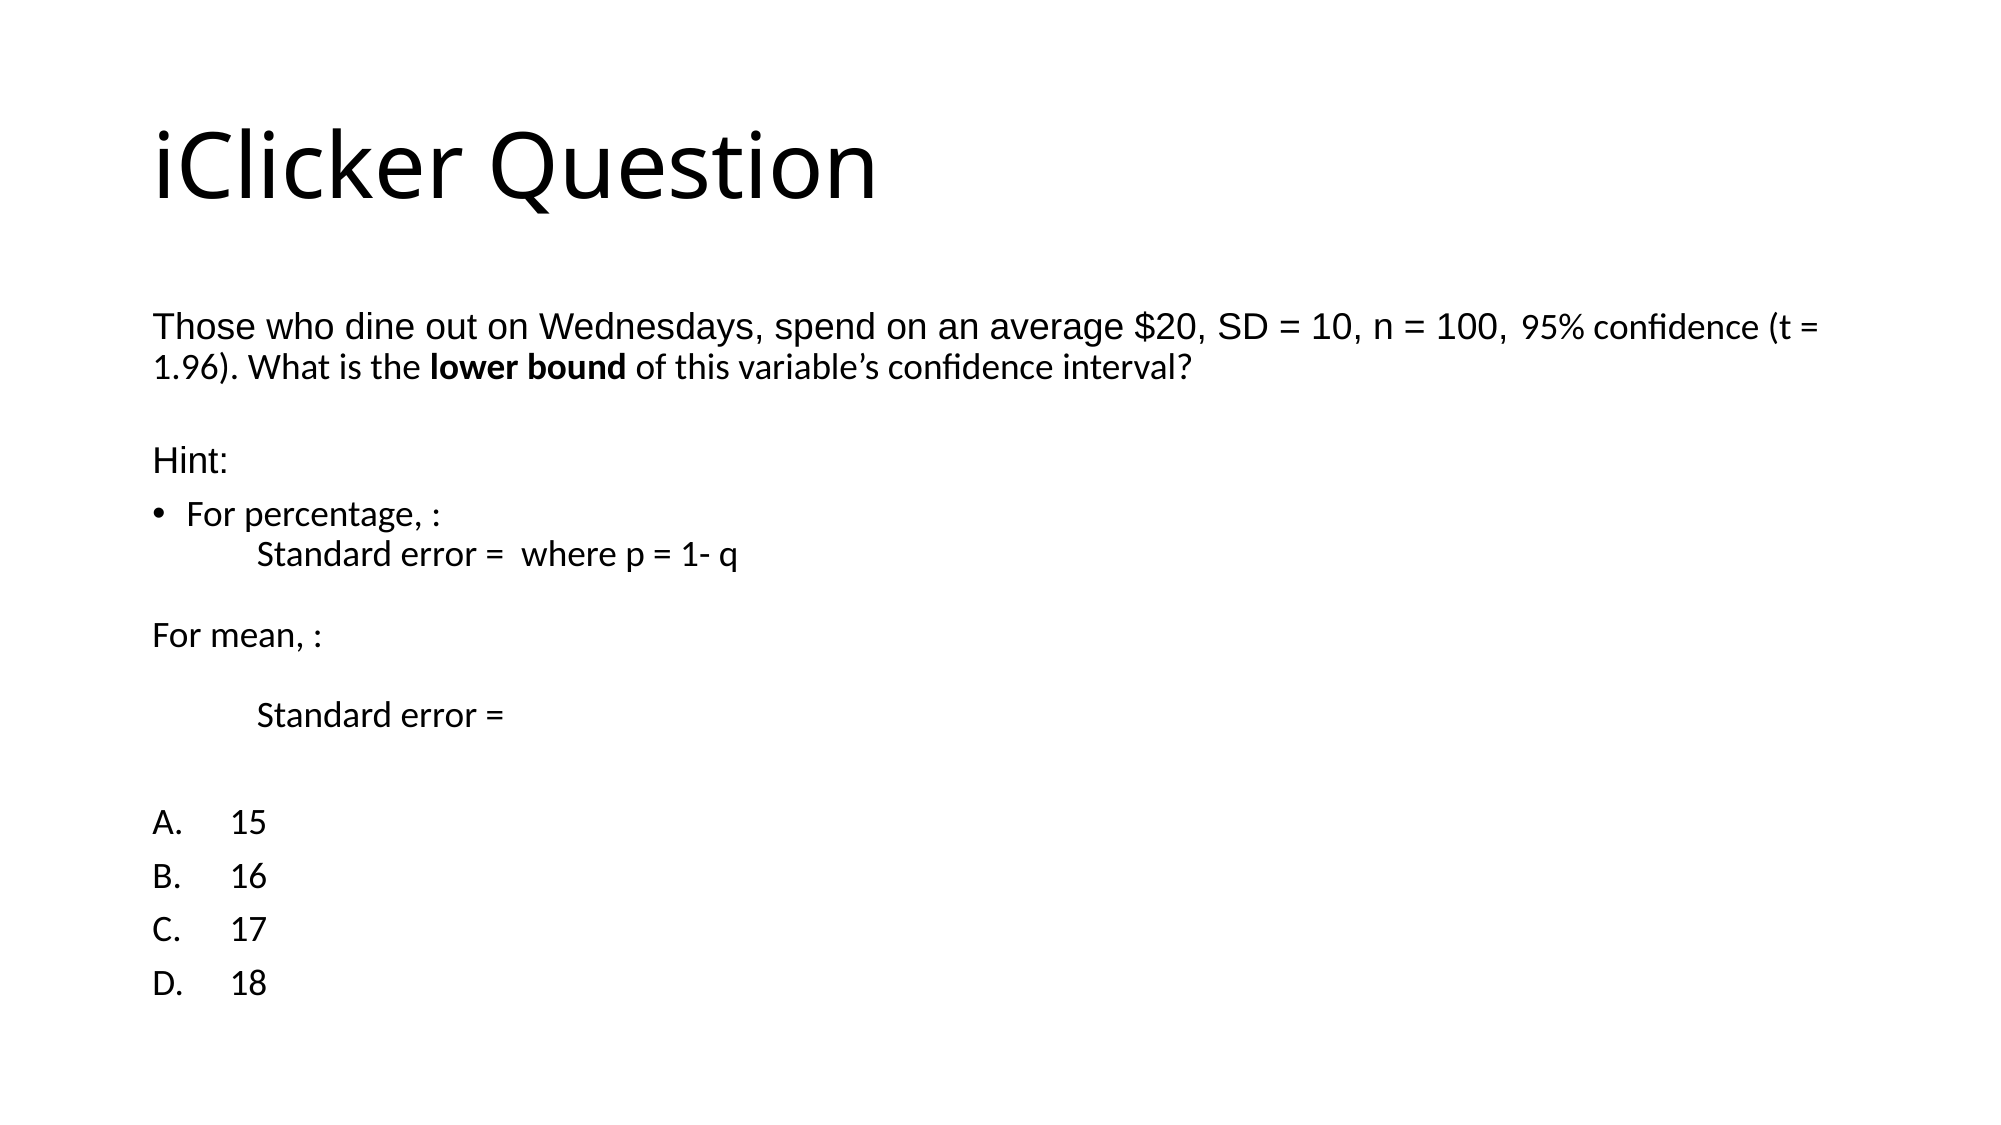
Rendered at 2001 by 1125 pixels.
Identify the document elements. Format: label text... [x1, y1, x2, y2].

title iClicker Question [137, 59, 1863, 278]
